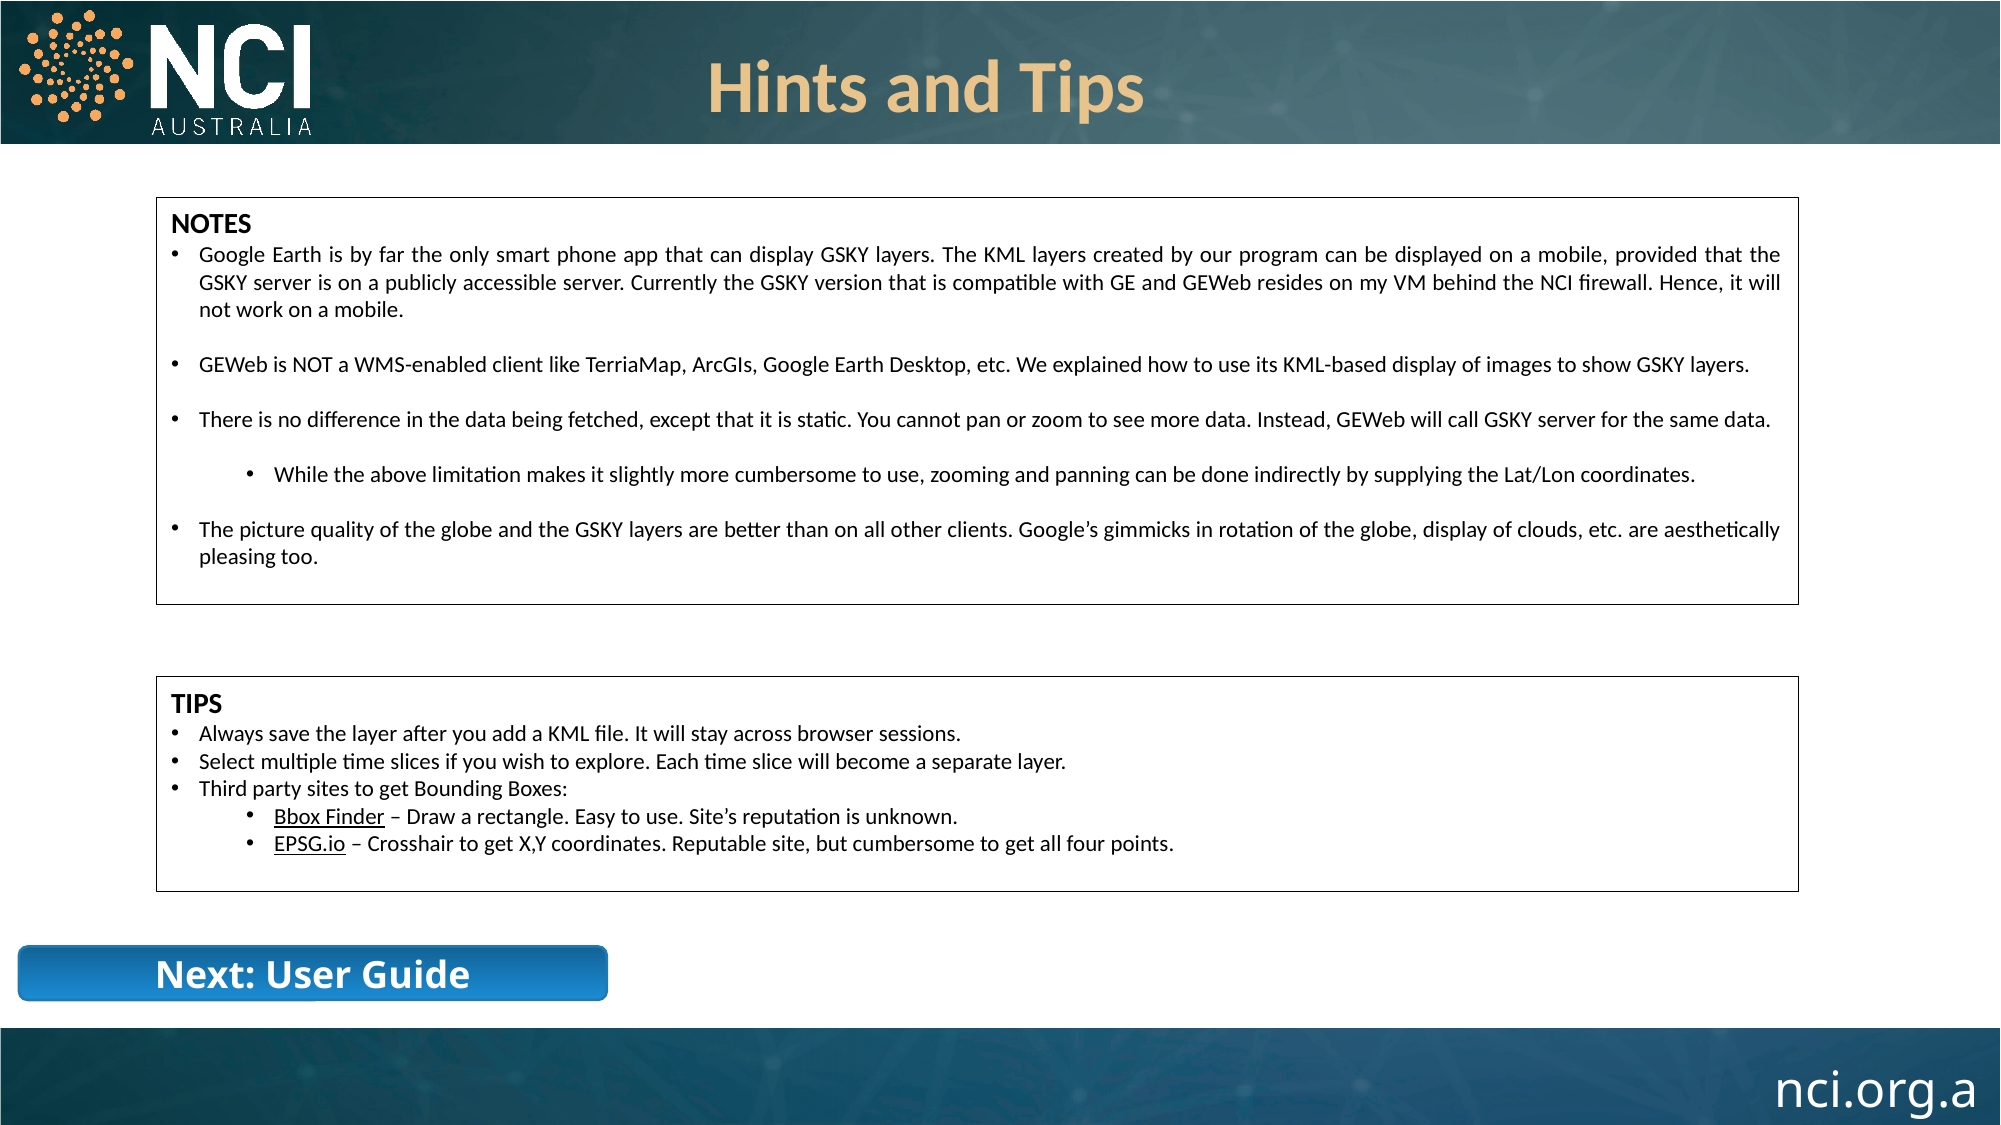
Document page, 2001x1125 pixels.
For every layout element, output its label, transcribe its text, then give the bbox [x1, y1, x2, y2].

text_box Next: User Guide [17, 945, 609, 1002]
text_box NOTES Google Earth is by far the only smart phone app that can display GSKY layers. The KML layers created by our program can be displayed on a mobile, provided that the GSKY server is on a publicly accessible server. Currently the GSKY version that is compatible with GE and GEWeb resides on my VM behind the NCI firewall. Hence, it will not work on a mobile. GEWeb is NOT a WMS-enabled client like TerriaMap, ArcGIs, Google Earth Desktop, etc. We explained how to use its KML-based display of images to show GSKY layers. There is no difference in the data being fetched, except that it is static. You cannot pan or zoom to see more data. Instead, GEWeb will call GSKY server for the same data. While the above limitation makes it slightly more cumbersome to use, zooming and panning can be done indirectly by supplying the Lat/Lon coordinates. The picture quality of the globe and the GSKY layers are better than on all other clients. Google’s gimmicks in rotation of the globe, display of clouds, etc. are aesthetically pleasing too. [156, 197, 1799, 605]
picture [2, 1028, 2000, 1125]
text_box TIPS Always save the layer after you add a KML file. It will stay across browser sessions. Select multiple time slices if you wish to explore. Each time slice will become a separate layer. Third party sites to get Bounding Boxes: Bbox Finder – Draw a rectangle. Easy to use. Site’s reputation is unknown. EPSG.io – Crosshair to get X,Y coordinates. Reputable site, but cumbersome to get all four points. [156, 676, 1799, 892]
text_box Hints and Tips [334, 29, 1519, 135]
picture [2, 2, 2000, 144]
